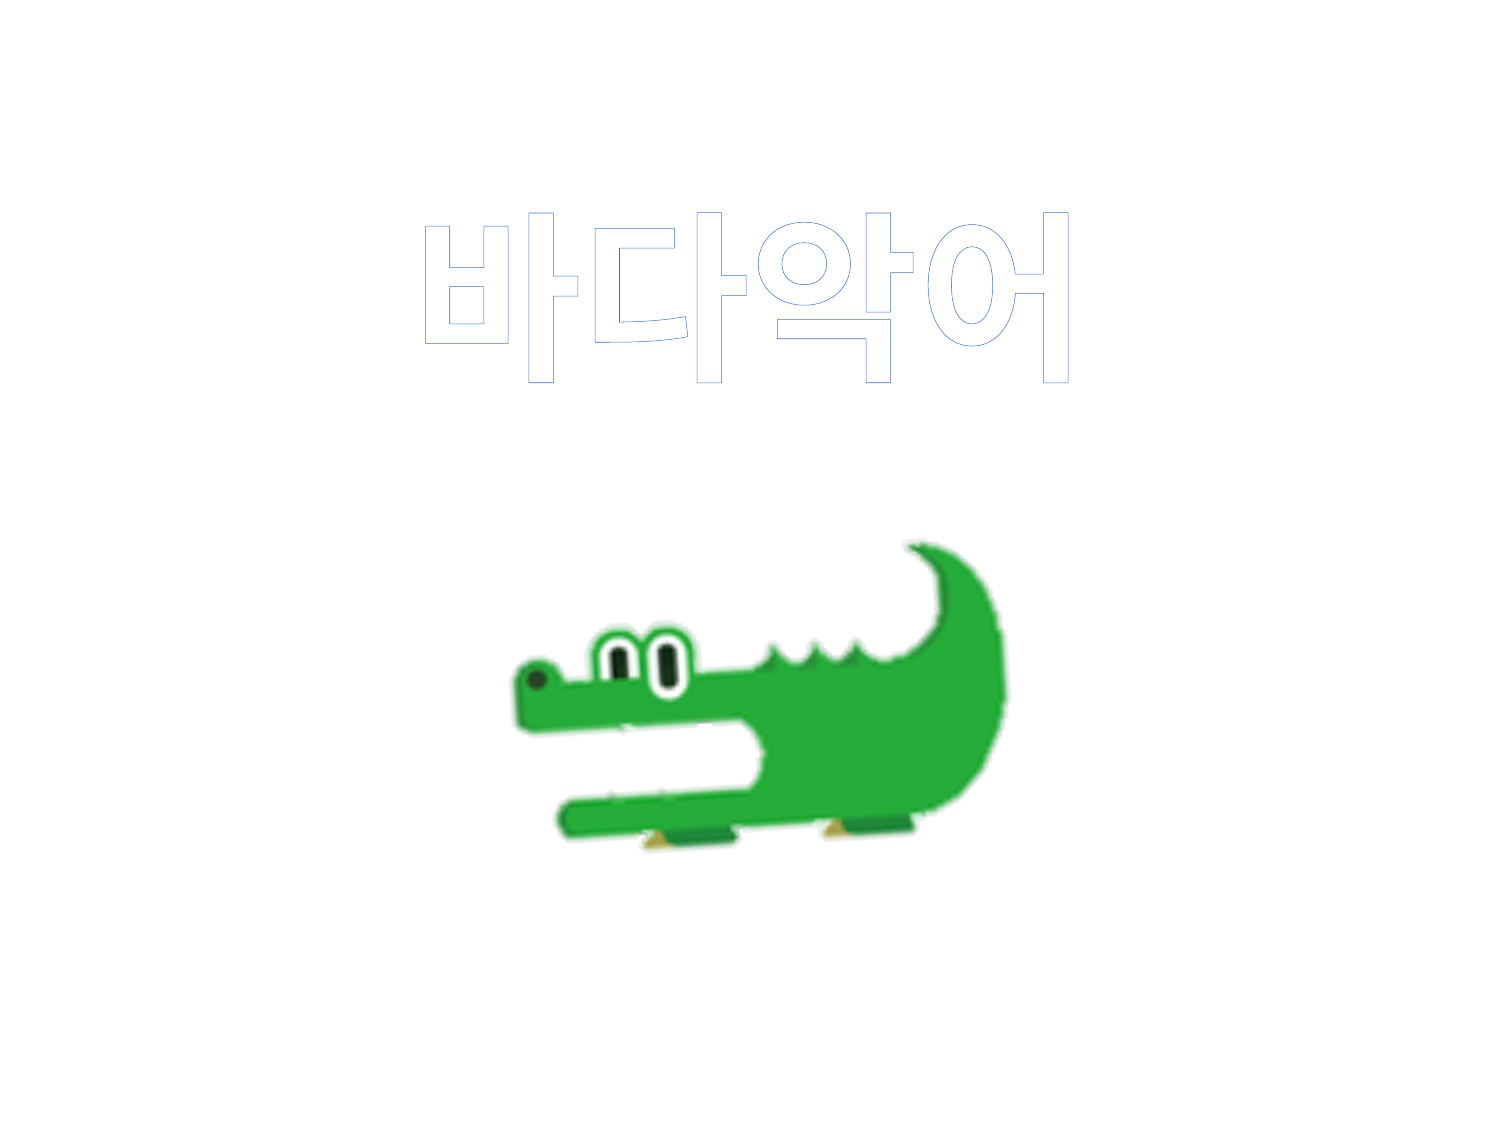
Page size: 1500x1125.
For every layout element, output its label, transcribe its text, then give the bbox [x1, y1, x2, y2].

text_box 바다악어 [398, 175, 1102, 411]
picture [459, 506, 1040, 898]
